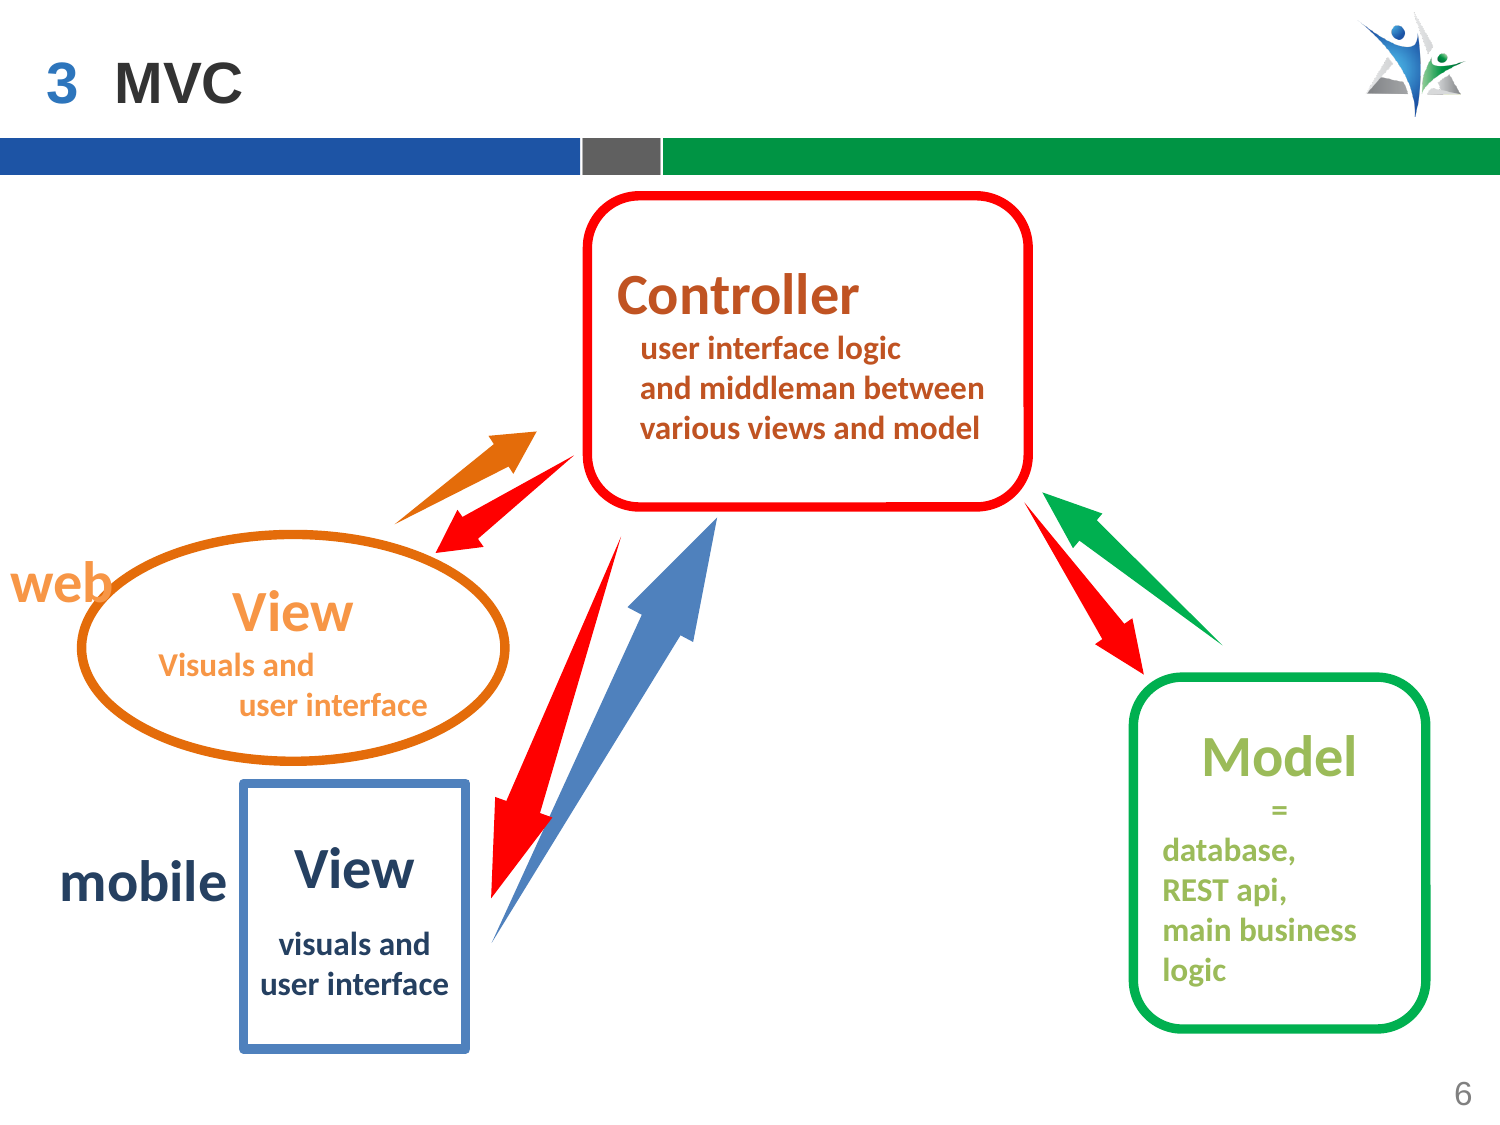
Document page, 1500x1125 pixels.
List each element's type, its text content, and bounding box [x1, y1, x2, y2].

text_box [1061, 483, 1107, 694]
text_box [442, 392, 489, 563]
text_box Model = database, REST api, main business logic [1131, 675, 1428, 1032]
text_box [1109, 450, 1156, 688]
text_box Controller user interface logic and middleman between various views and model [585, 193, 1031, 510]
text_box mobile [45, 835, 243, 921]
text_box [566, 489, 642, 972]
text_box View Visuals and user interface [79, 532, 508, 764]
picture [0, 138, 1500, 175]
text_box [525, 524, 587, 910]
picture [1350, 12, 1476, 117]
text_box View visuals and user interface [242, 781, 468, 1051]
text_box web [0, 536, 129, 622]
list 3 [24, 37, 100, 124]
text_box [481, 418, 528, 590]
list MVC [100, 37, 1413, 124]
